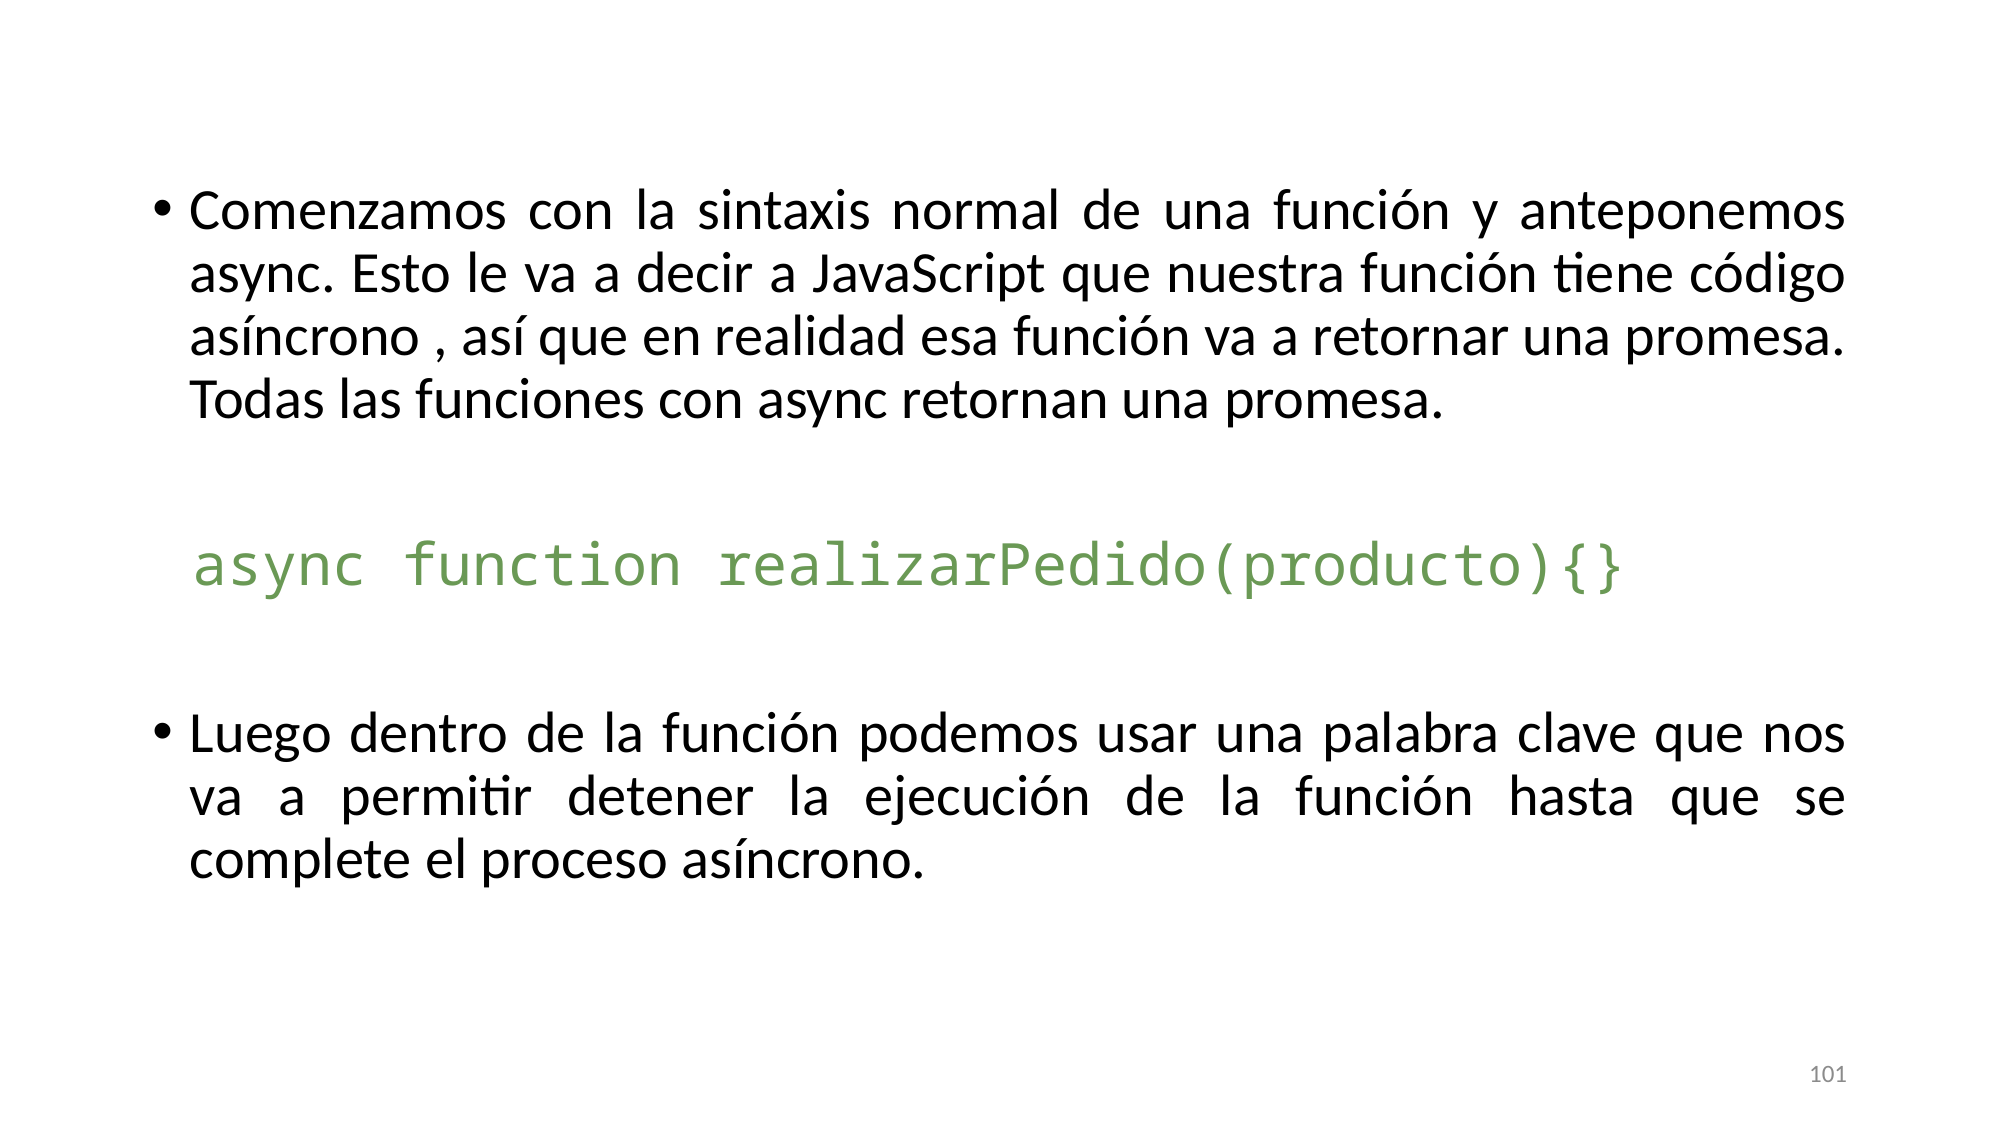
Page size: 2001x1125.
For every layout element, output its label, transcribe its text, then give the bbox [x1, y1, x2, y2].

list Comenzamos con la sintaxis normal de una función y anteponemos async. Esto le va a decir a JavaScript que nuestra función tiene código asíncrono , así que en realidad esa función va a retornar una promesa. Todas las funciones con async retornan una promesa. async function realizarPedido(producto){} Luego dentro de la función podemos usar una palabra clave que nos va a permitir detener la ejecución de la función hasta que se complete el proceso asíncrono. [137, 171, 1863, 1014]
slide_number 101 [1412, 1042, 1863, 1103]
